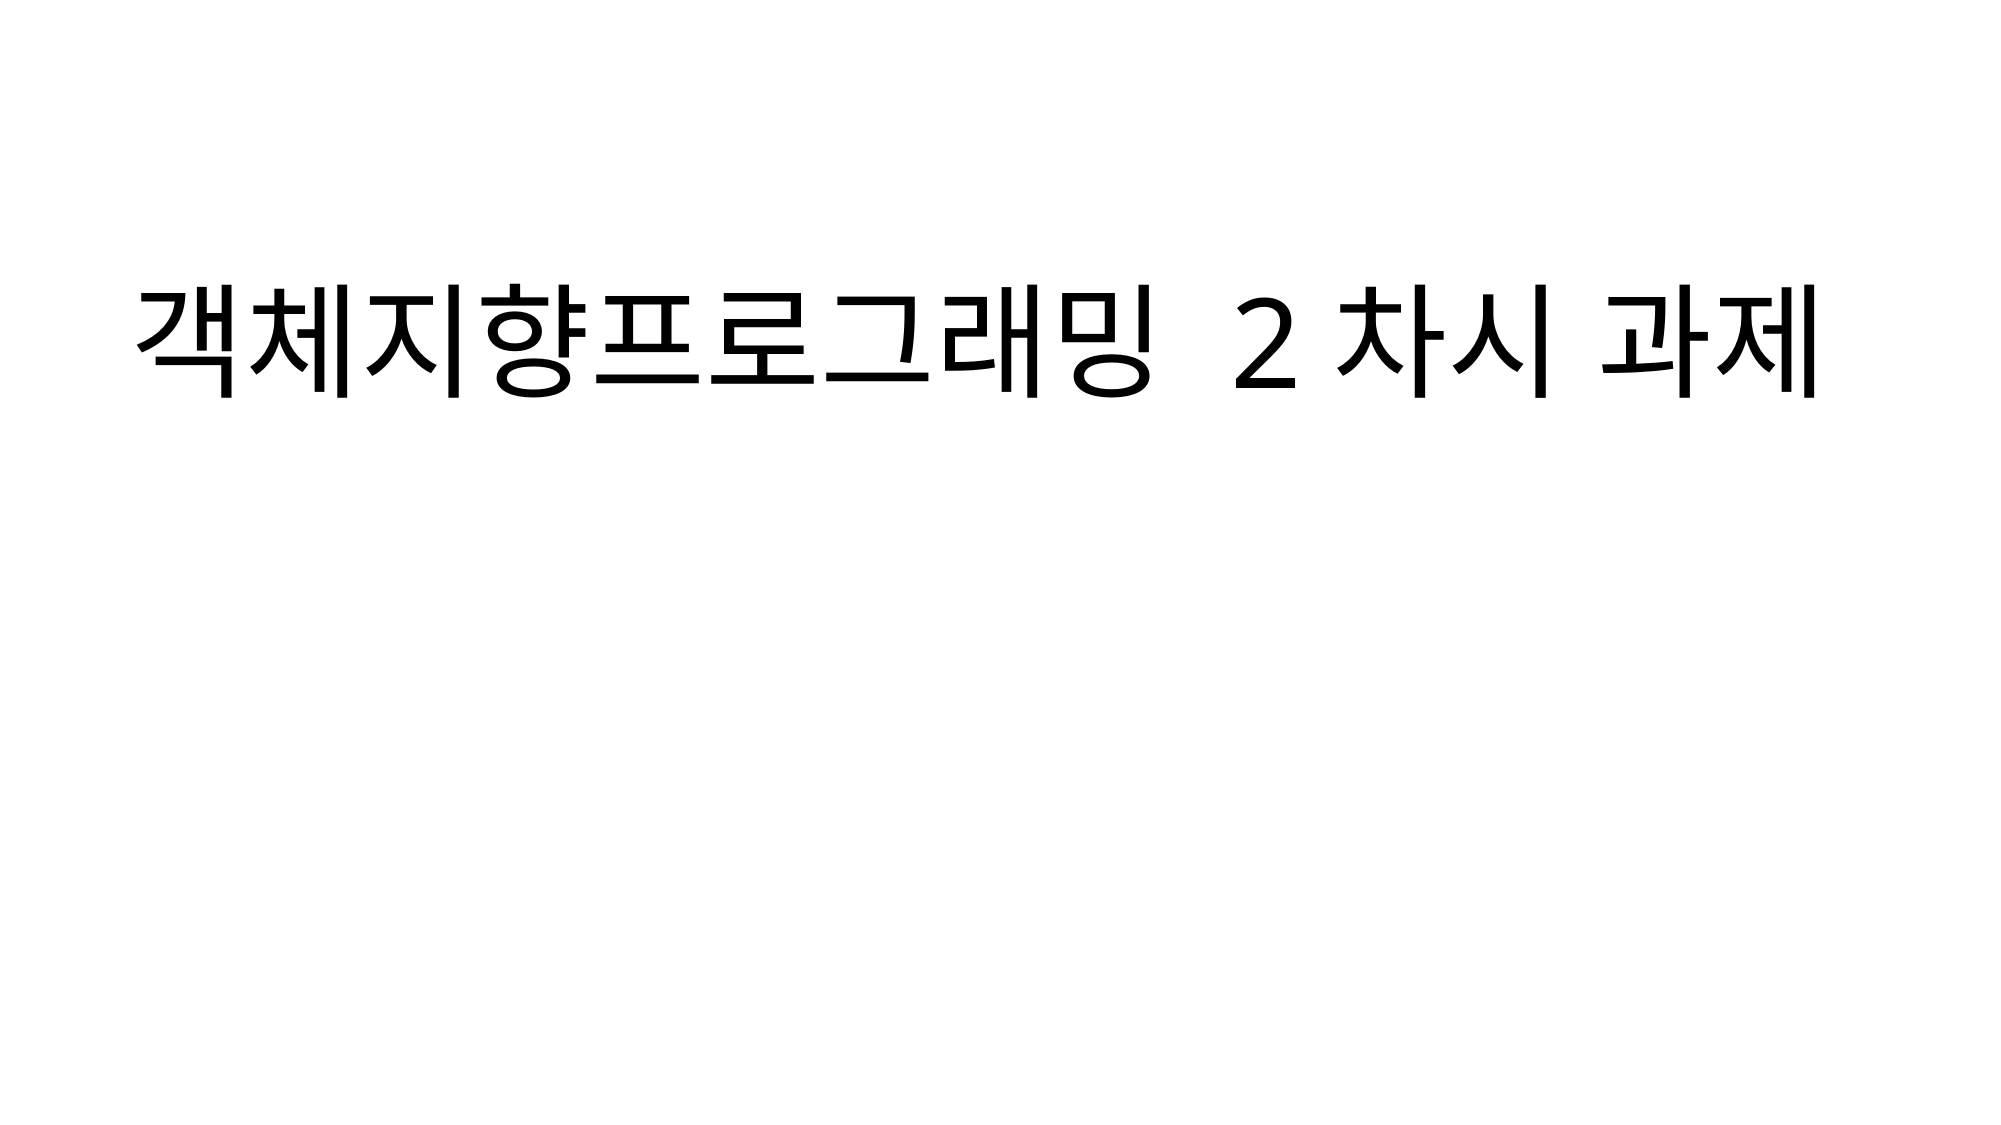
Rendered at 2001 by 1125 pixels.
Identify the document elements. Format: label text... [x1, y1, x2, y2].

title 객체지향프로그래밍 2차시 과제 [52, 31, 1906, 424]
